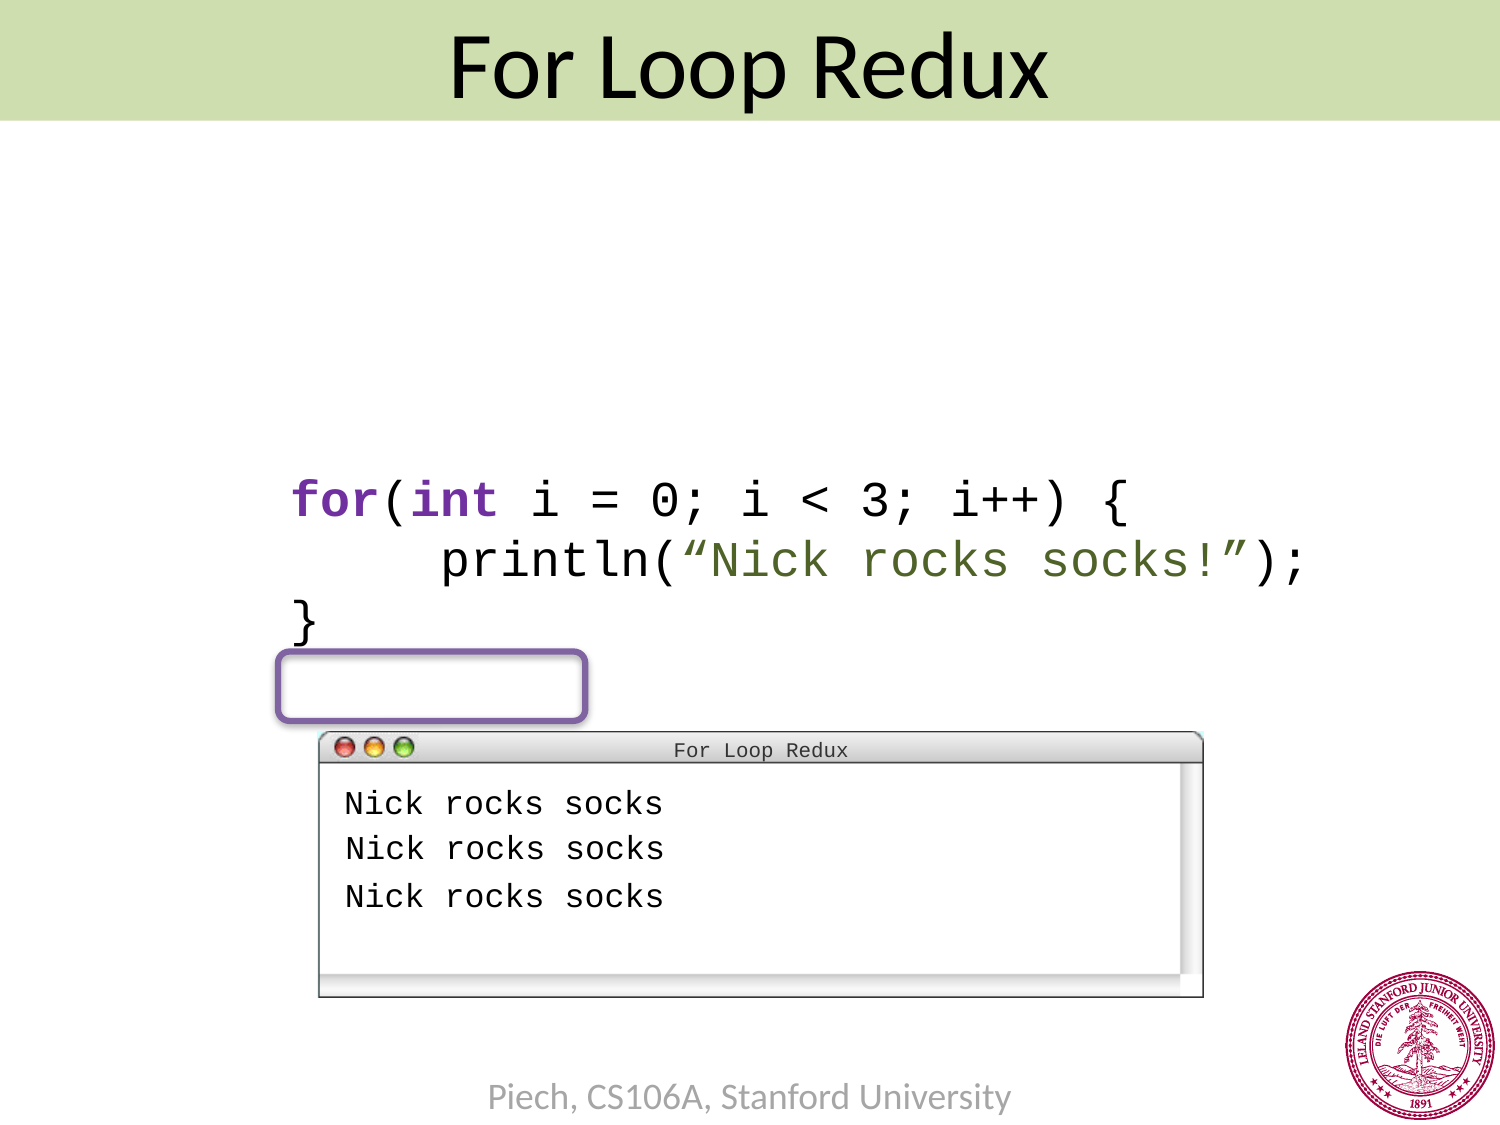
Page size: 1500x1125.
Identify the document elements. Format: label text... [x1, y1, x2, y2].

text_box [317, 728, 1205, 998]
text_box [277, 650, 587, 722]
picture [1345, 971, 1495, 1120]
text_box for(int i = 0; i < 3; i++) { println(“Nick rocks socks!”); } [125, 398, 1325, 714]
text_box For Loop Redux [0, 0, 1500, 121]
